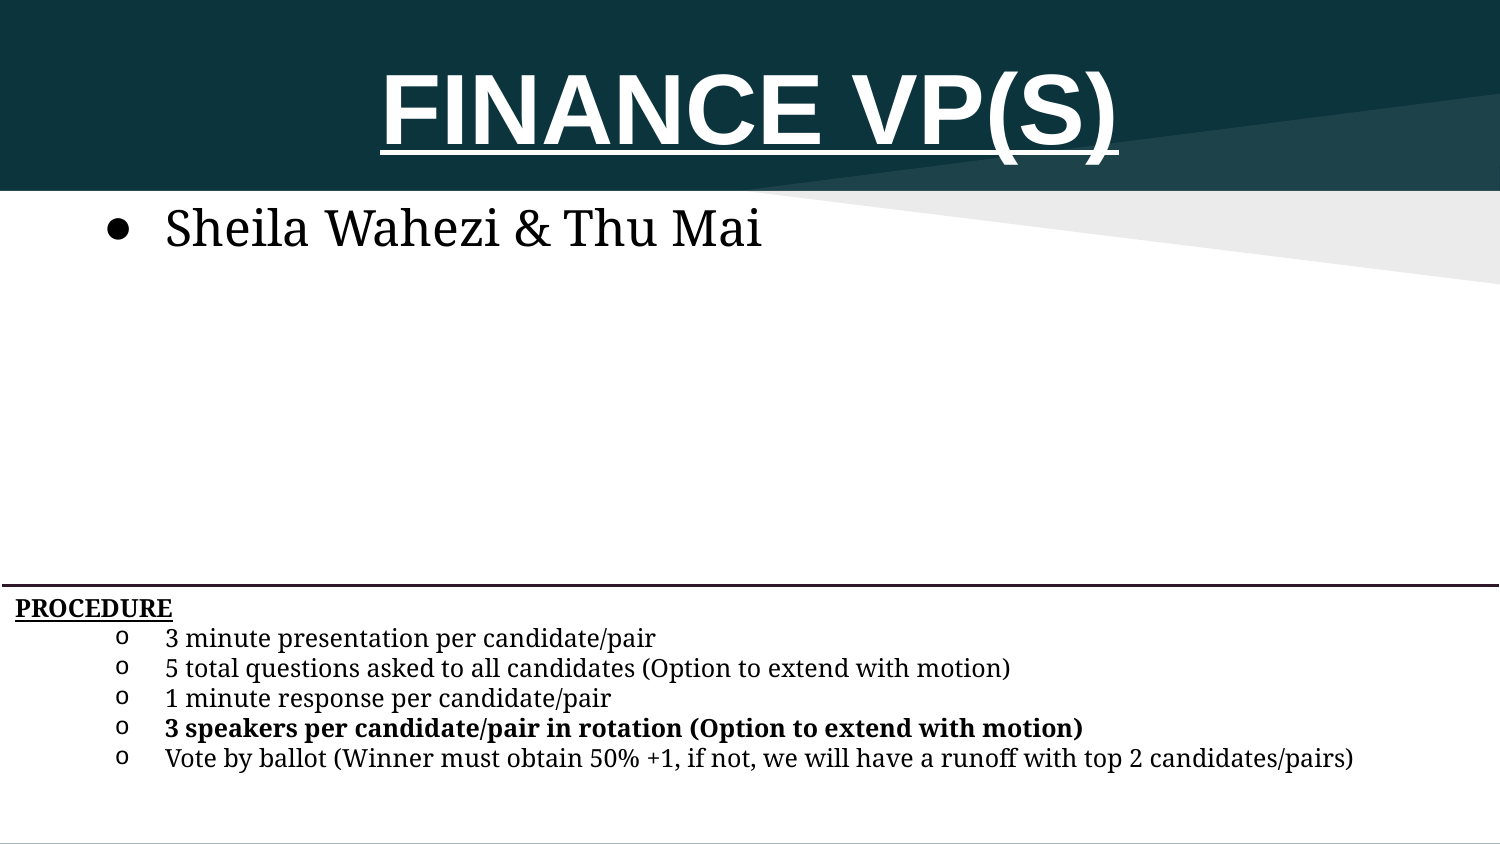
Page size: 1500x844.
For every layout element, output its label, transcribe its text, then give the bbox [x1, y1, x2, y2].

list Sheila Wahezi & Thu Mai [75, 181, 1426, 577]
list PROCEDURE 3 minute presentation per candidate/pair 5 total questions asked to all candidates (Option to extend with motion) 1 minute response per candidate/pair 3 speakers per candidate/pair in rotation (Option to extend with motion) Vote by ballot (Winner must obtain 50% +1, if not, we will have a runoff with top 2 candidates/pairs) [0, 577, 1500, 587]
list PROCEDURE 3 minute presentation per candidate/pair 5 total questions asked to all candidates (Option to extend with motion) 1 minute response per candidate/pair 3 speakers per candidate/pair in rotation (Option to extend with motion) Vote by ballot (Winner must obtain 50% +1, if not, we will have a runoff with top 2 candidates/pairs) [0, 589, 1500, 844]
title FINANCE VP(S) [75, 33, 1425, 175]
